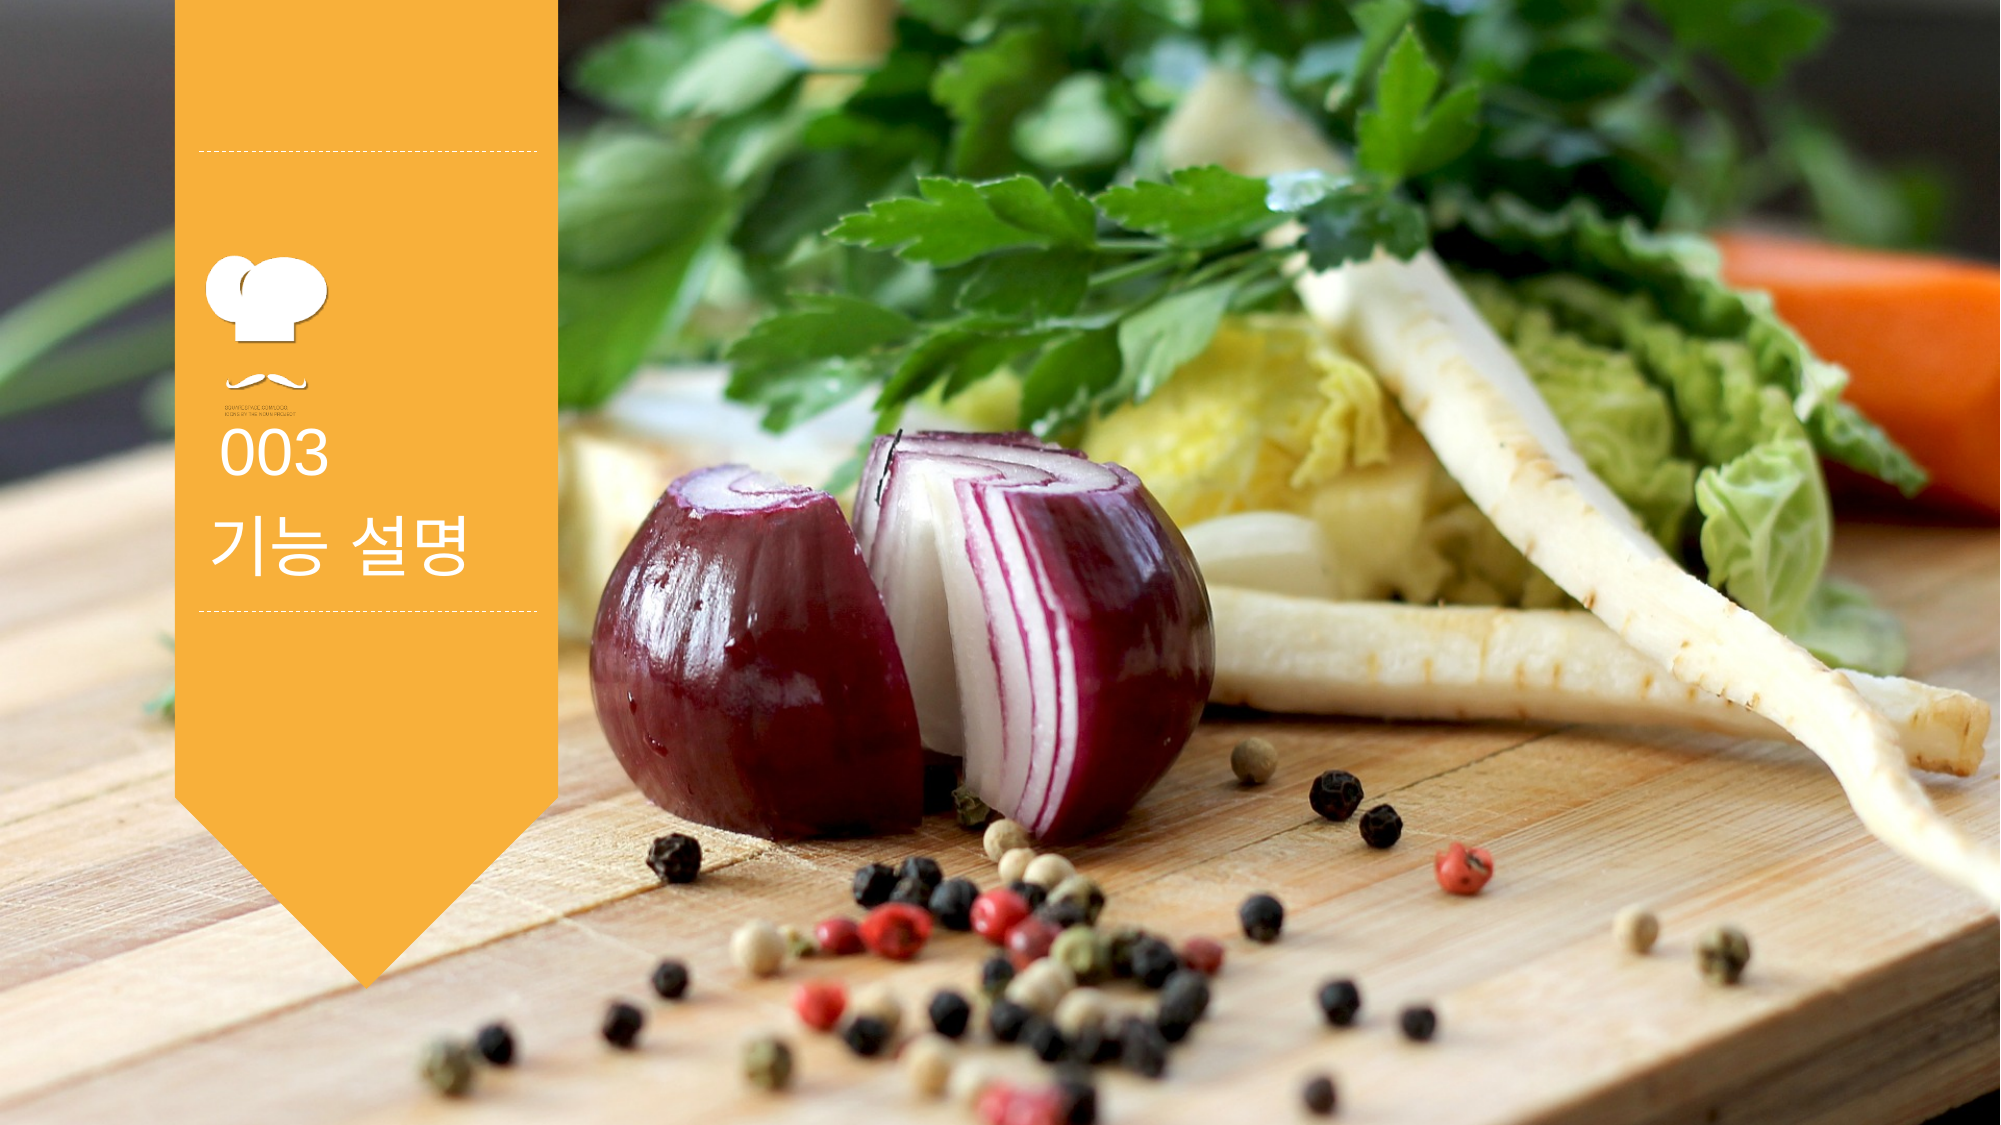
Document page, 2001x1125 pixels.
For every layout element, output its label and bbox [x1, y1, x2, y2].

text_box [195, 230, 341, 423]
text_box [174, 0, 559, 989]
picture [0, 0, 2000, 1125]
